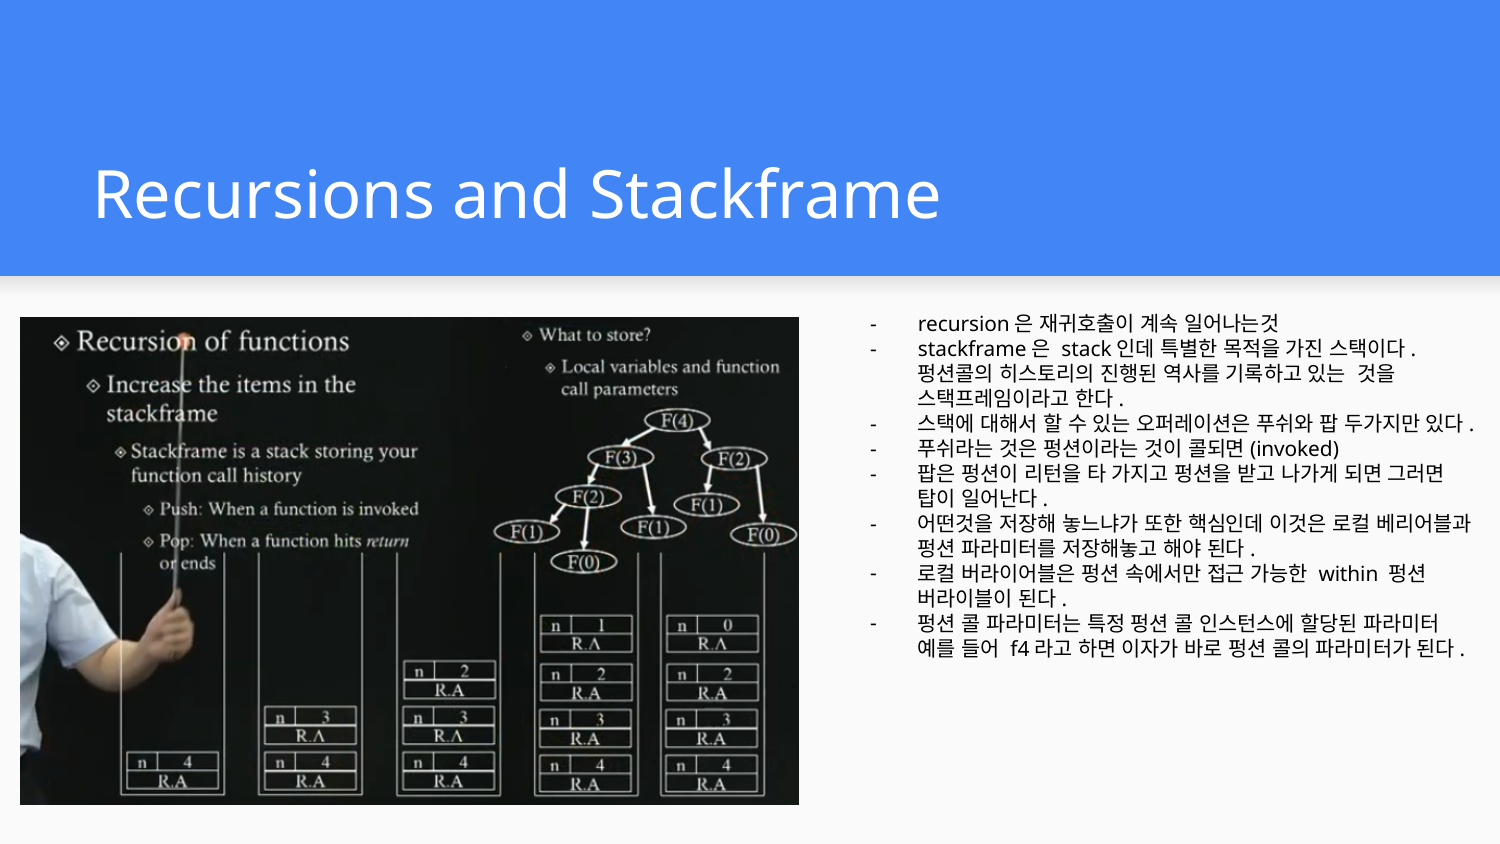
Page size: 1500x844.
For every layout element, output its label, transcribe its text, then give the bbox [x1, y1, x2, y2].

picture [19, 316, 799, 805]
title Recursions and Stackframe [77, 121, 1427, 248]
text_box recursion은 재귀호출이 계속 일어나는것 stackframe은 stack인데 특별한 목적을 가진 스택이다. 펑션콜의 히스토리의 진행된 역사를 기록하고 있는 것을 스택프레임이라고 한다. 스택에 대해서 할 수 있는 오퍼레이션은 푸쉬와 팝 두가지만 있다. 푸쉬라는 것은 펑션이라는 것이 콜되면(invoked) 팝은 펑션이 리턴을 타 가지고 펑션을 받고 나가게 되면 그러면 탑이 일어난다. 어떤것을 저장해 놓느냐가 또한 핵심인데 이것은 로컬 베리어블과 펑션 파라미터를 저장해놓고 해야 된다. 로컬 버라이어블은 펑션 속에서만 접근 가능한 within 펑션 버라이블이 된다. 펑션 콜 파라미터는 특정 펑션 콜 인스턴스에 할당된 파라미터 예를 들어 f4라고 하면 이자가 바로 펑션 콜의 파라미터가 된다. [828, 295, 1491, 826]
